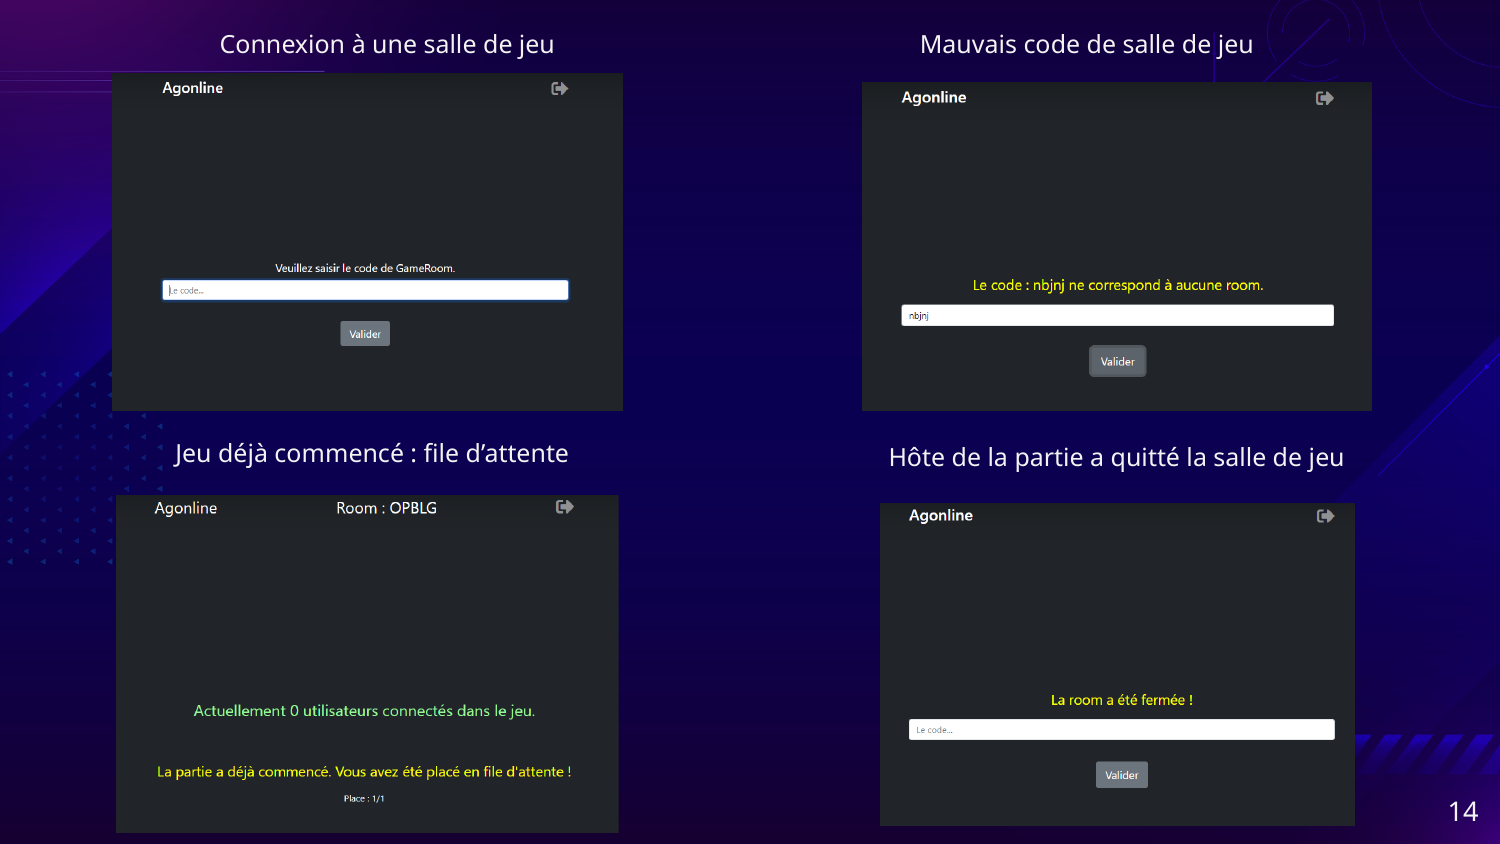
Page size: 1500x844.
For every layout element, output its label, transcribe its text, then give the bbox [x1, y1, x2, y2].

text_box Connexion à une salle de jeu [41, 13, 734, 74]
text_box Mauvais code de salle de jeu [741, 13, 1433, 74]
picture [0, 0, 1500, 844]
text_box Hôte de la partie a quitté la salle de jeu [771, 426, 1463, 487]
text_box Jeu déjà commencé : file d’attente [26, 422, 719, 483]
slide_number ‹#› [1403, 779, 1494, 844]
